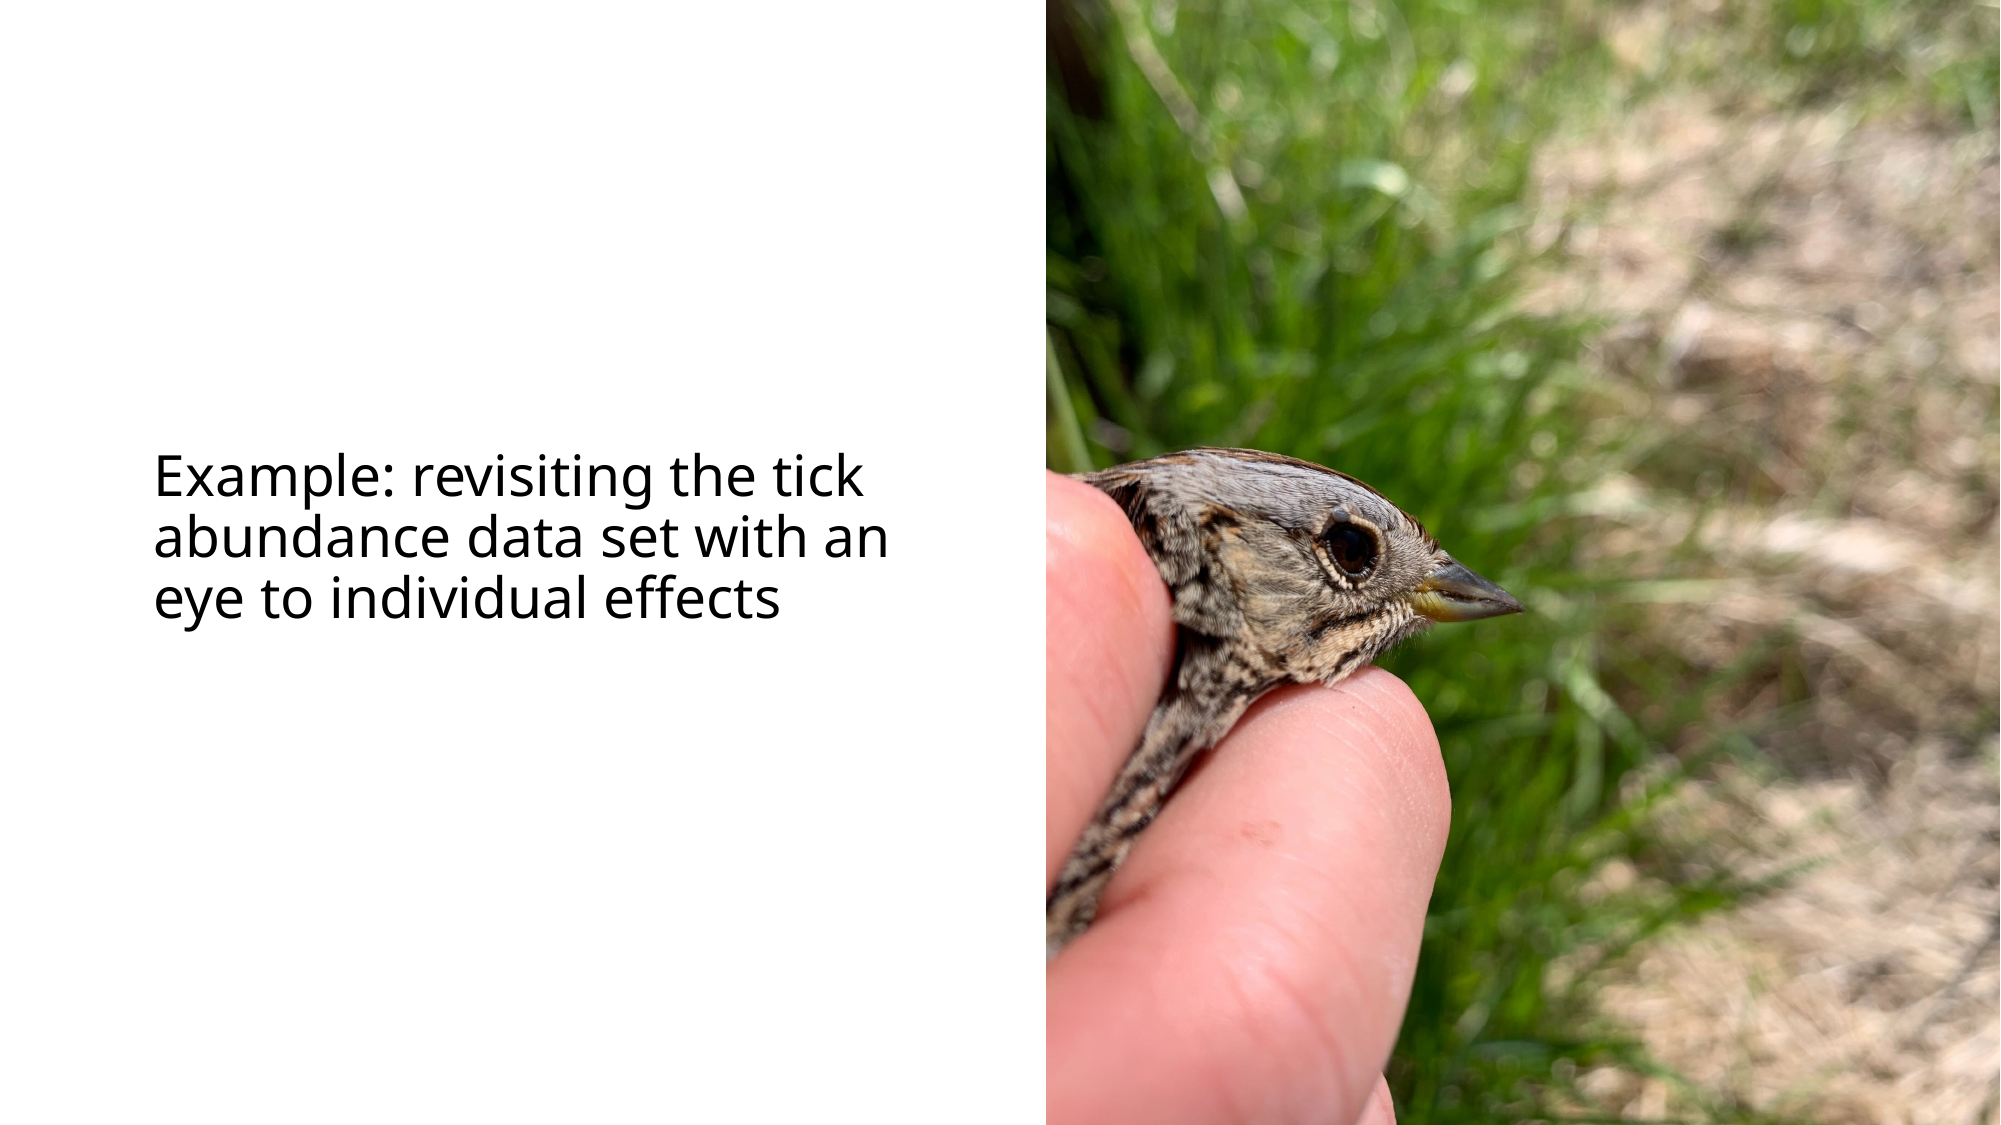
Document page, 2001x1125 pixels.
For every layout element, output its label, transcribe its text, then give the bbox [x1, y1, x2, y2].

picture [1046, 0, 2000, 1125]
title Example: revisiting the tick abundance data set with an eye to individual effects [139, 430, 907, 648]
